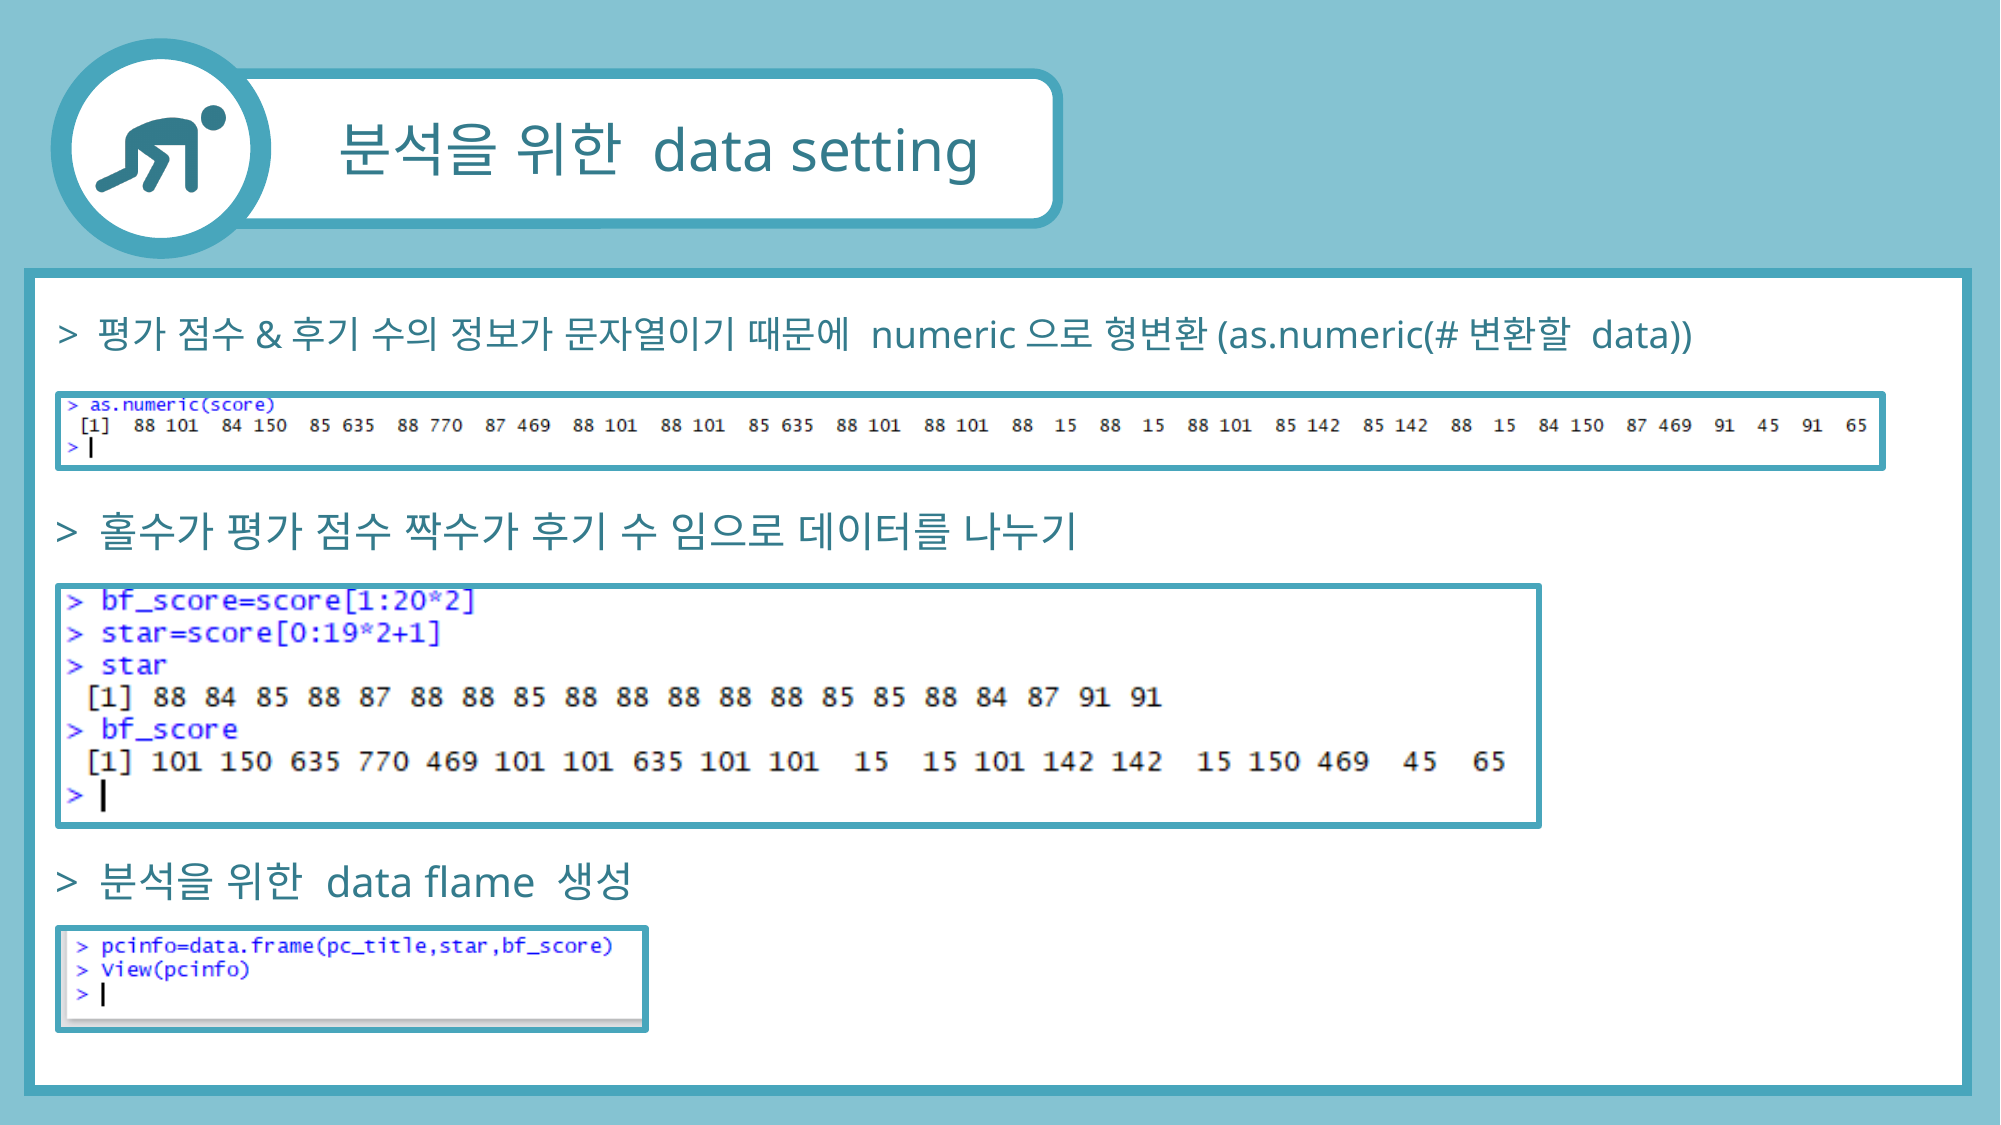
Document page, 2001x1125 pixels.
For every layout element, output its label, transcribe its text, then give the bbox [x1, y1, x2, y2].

picture [61, 589, 1537, 823]
picture [61, 397, 1880, 465]
picture [85, 73, 236, 224]
text_box [0, 0, 2000, 1125]
picture [61, 931, 643, 1027]
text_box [61, 48, 1058, 249]
text_box > 평가 점수&후기 수의 정보가 문자열이기 때문에 numeric으로 형변환(as.numeric(#변환할 data)) > 홀수가 평가 점수 짝수가 후기 수 임으로 데이터를 나누기 > 분석을 위한 data flame 생성 [29, 272, 1968, 1092]
